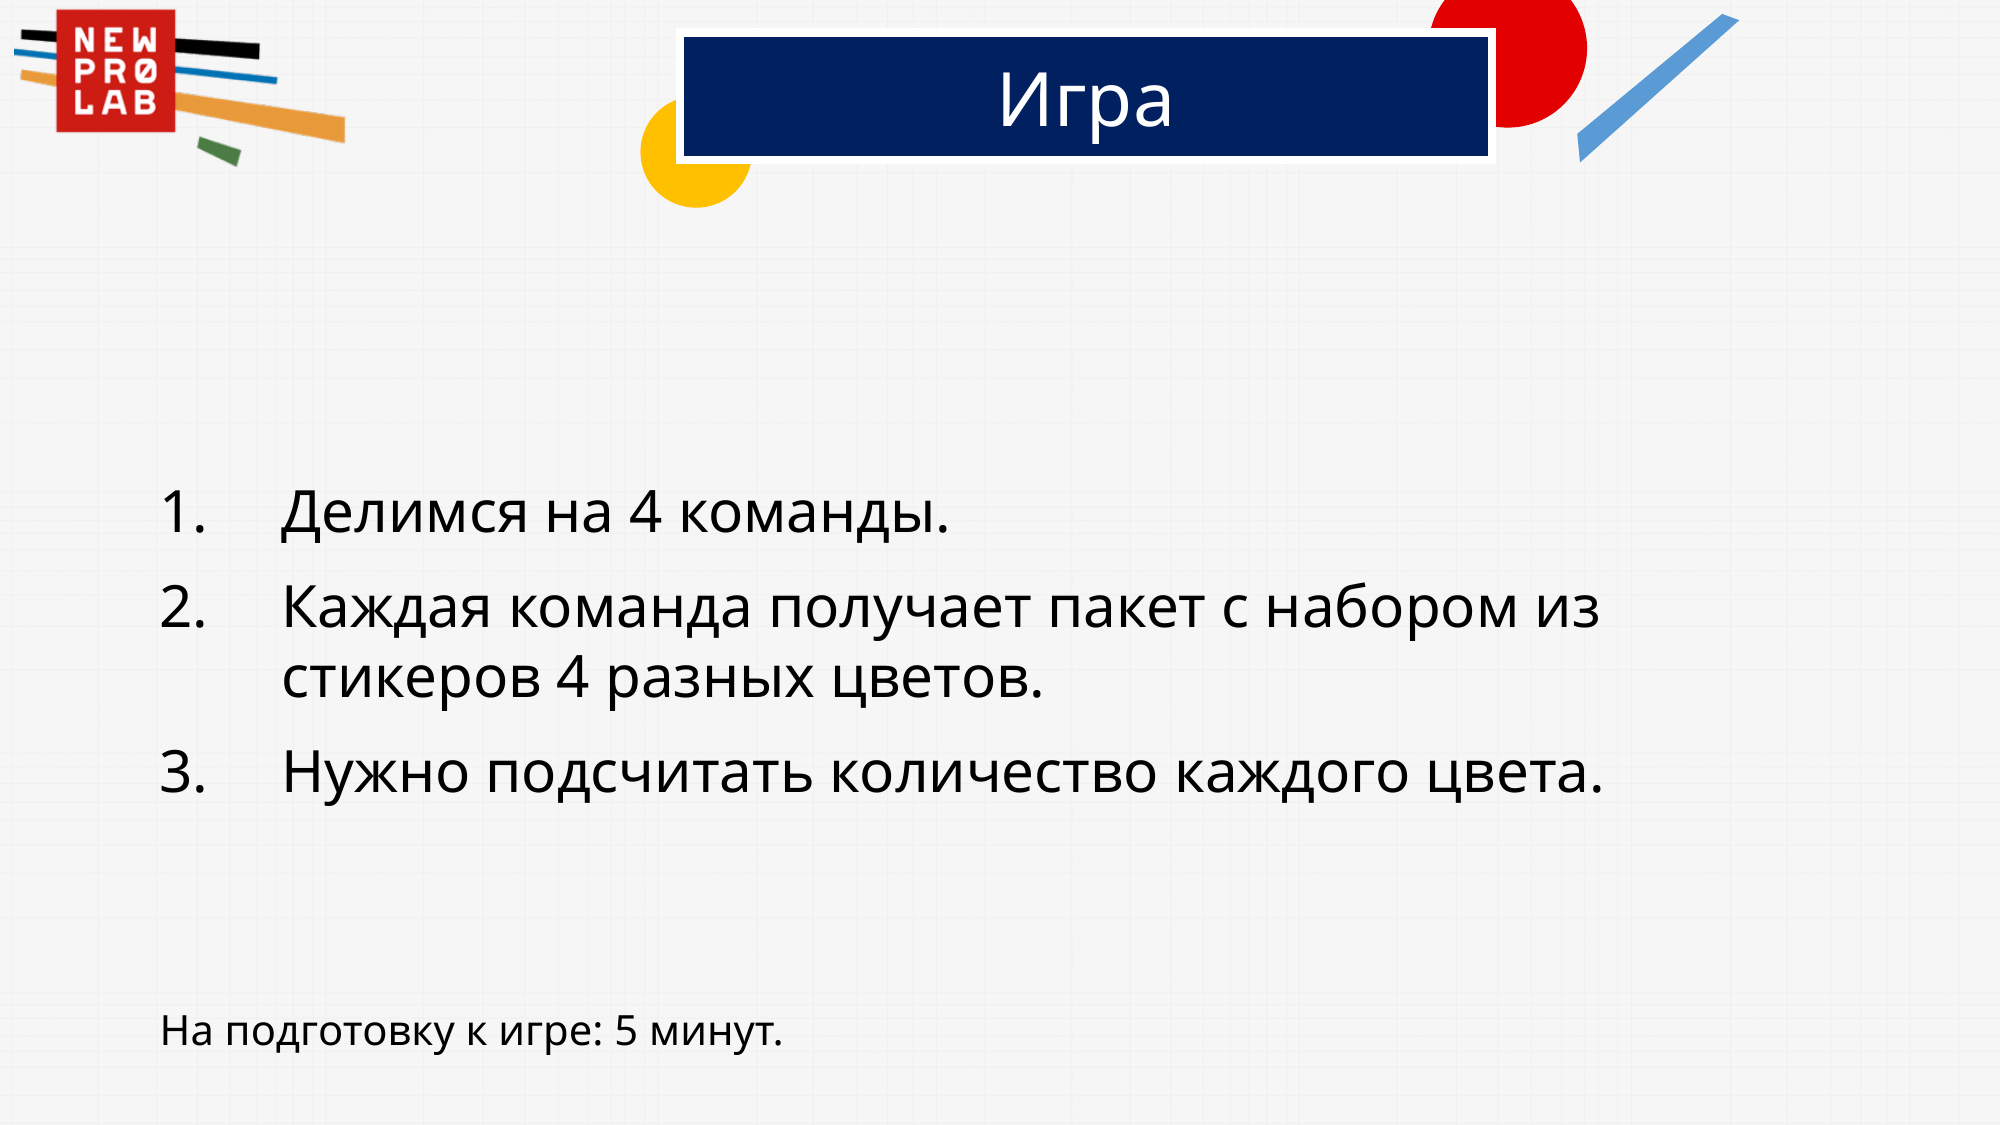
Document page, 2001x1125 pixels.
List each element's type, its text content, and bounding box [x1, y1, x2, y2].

text_box [1576, 12, 1742, 165]
text_box Делимся на 4 команды. Каждая команда получает пакет с набором из стикеров 4 разных цветов. Нужно подсчитать количество каждого цвета. [144, 466, 1730, 811]
text_box [639, 97, 753, 209]
text_box На подготовку к игре: 5 минут. [144, 996, 1142, 1062]
text_box Игра [679, 31, 1493, 161]
text_box [1429, 0, 1589, 129]
picture [14, 0, 357, 179]
